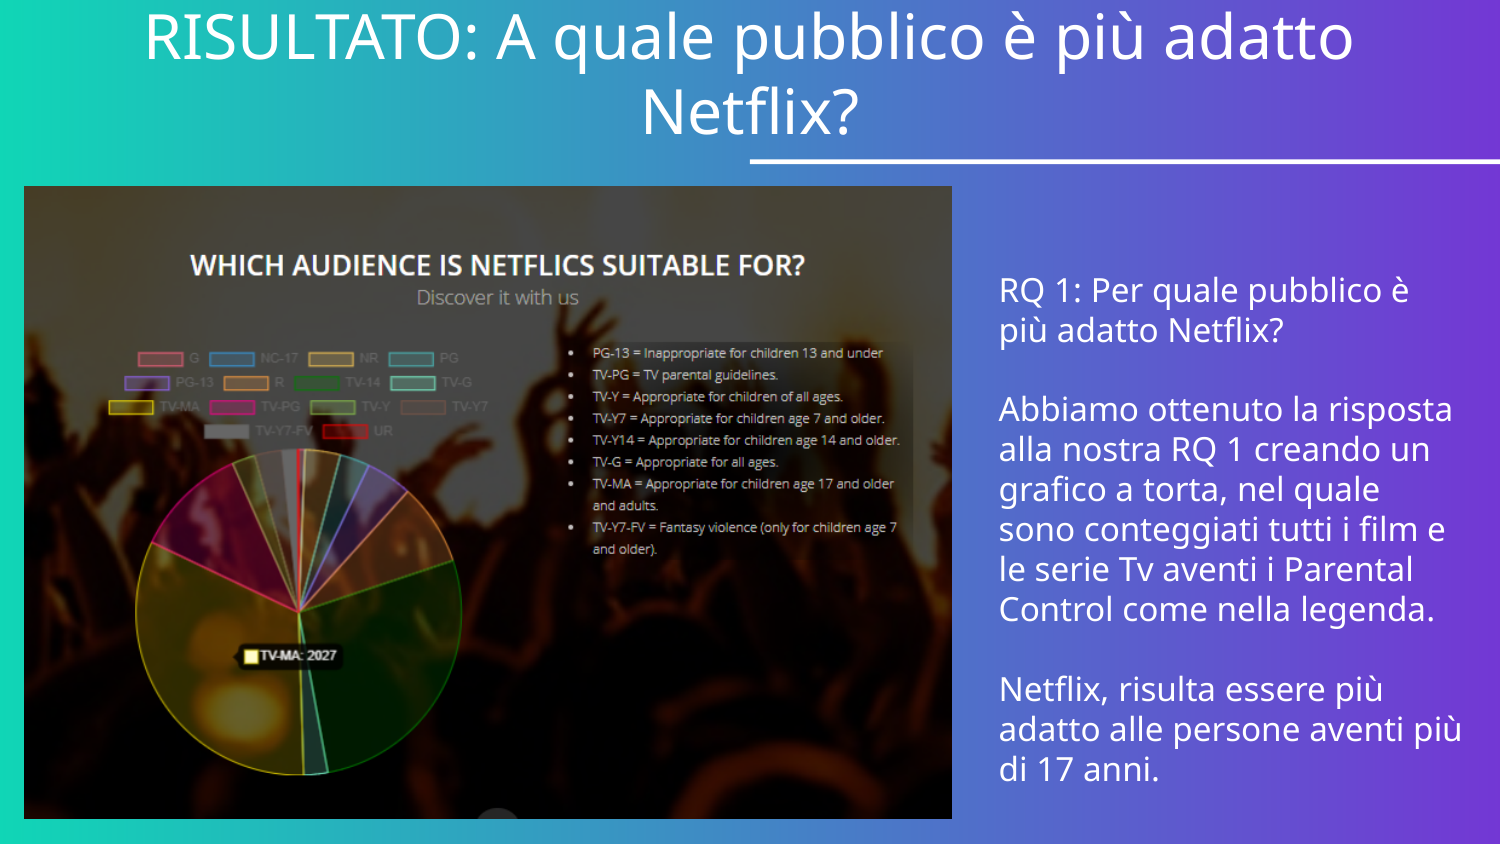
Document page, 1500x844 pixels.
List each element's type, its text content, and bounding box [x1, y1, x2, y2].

picture [24, 186, 952, 820]
title RISULTATO: A quale pubblico è più adatto Netflix? [101, 22, 1399, 162]
text_box RQ 1: Per quale pubblico è più adatto Netflix? Abbiamo ottenuto la risposta alla nostra RQ 1 creando un grafico a torta, nel quale sono conteggiati tutti i film e le serie Tv aventi i Parental Control come nella legenda. Netflix, risulta essere più adatto alle persone aventi più di 17 anni. [983, 253, 1480, 752]
